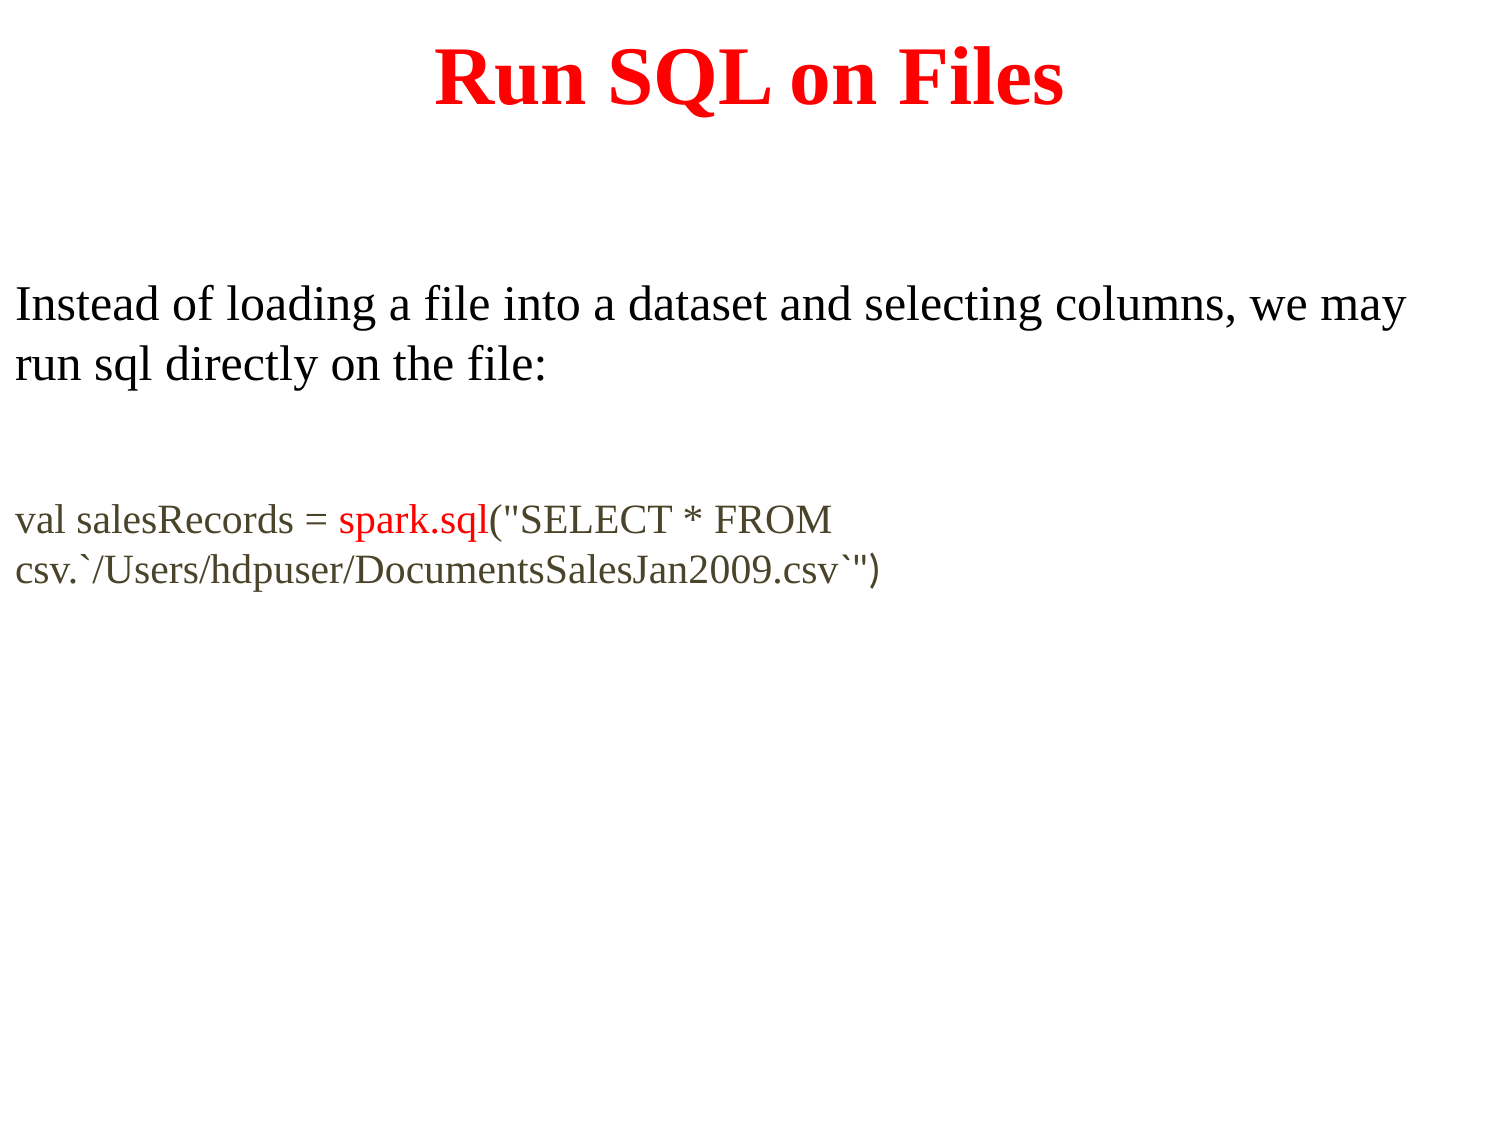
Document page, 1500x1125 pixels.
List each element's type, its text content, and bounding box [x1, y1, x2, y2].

title Run SQL on Files [75, 0, 1425, 142]
list Instead of loading a file into a dataset and selecting columns, we may run sql directly on the file: val salesRecords = spark.sql("SELECT * FROM csv.`/Users/hdpuser/DocumentsSalesJan2009.csv`") [0, 262, 1500, 1005]
